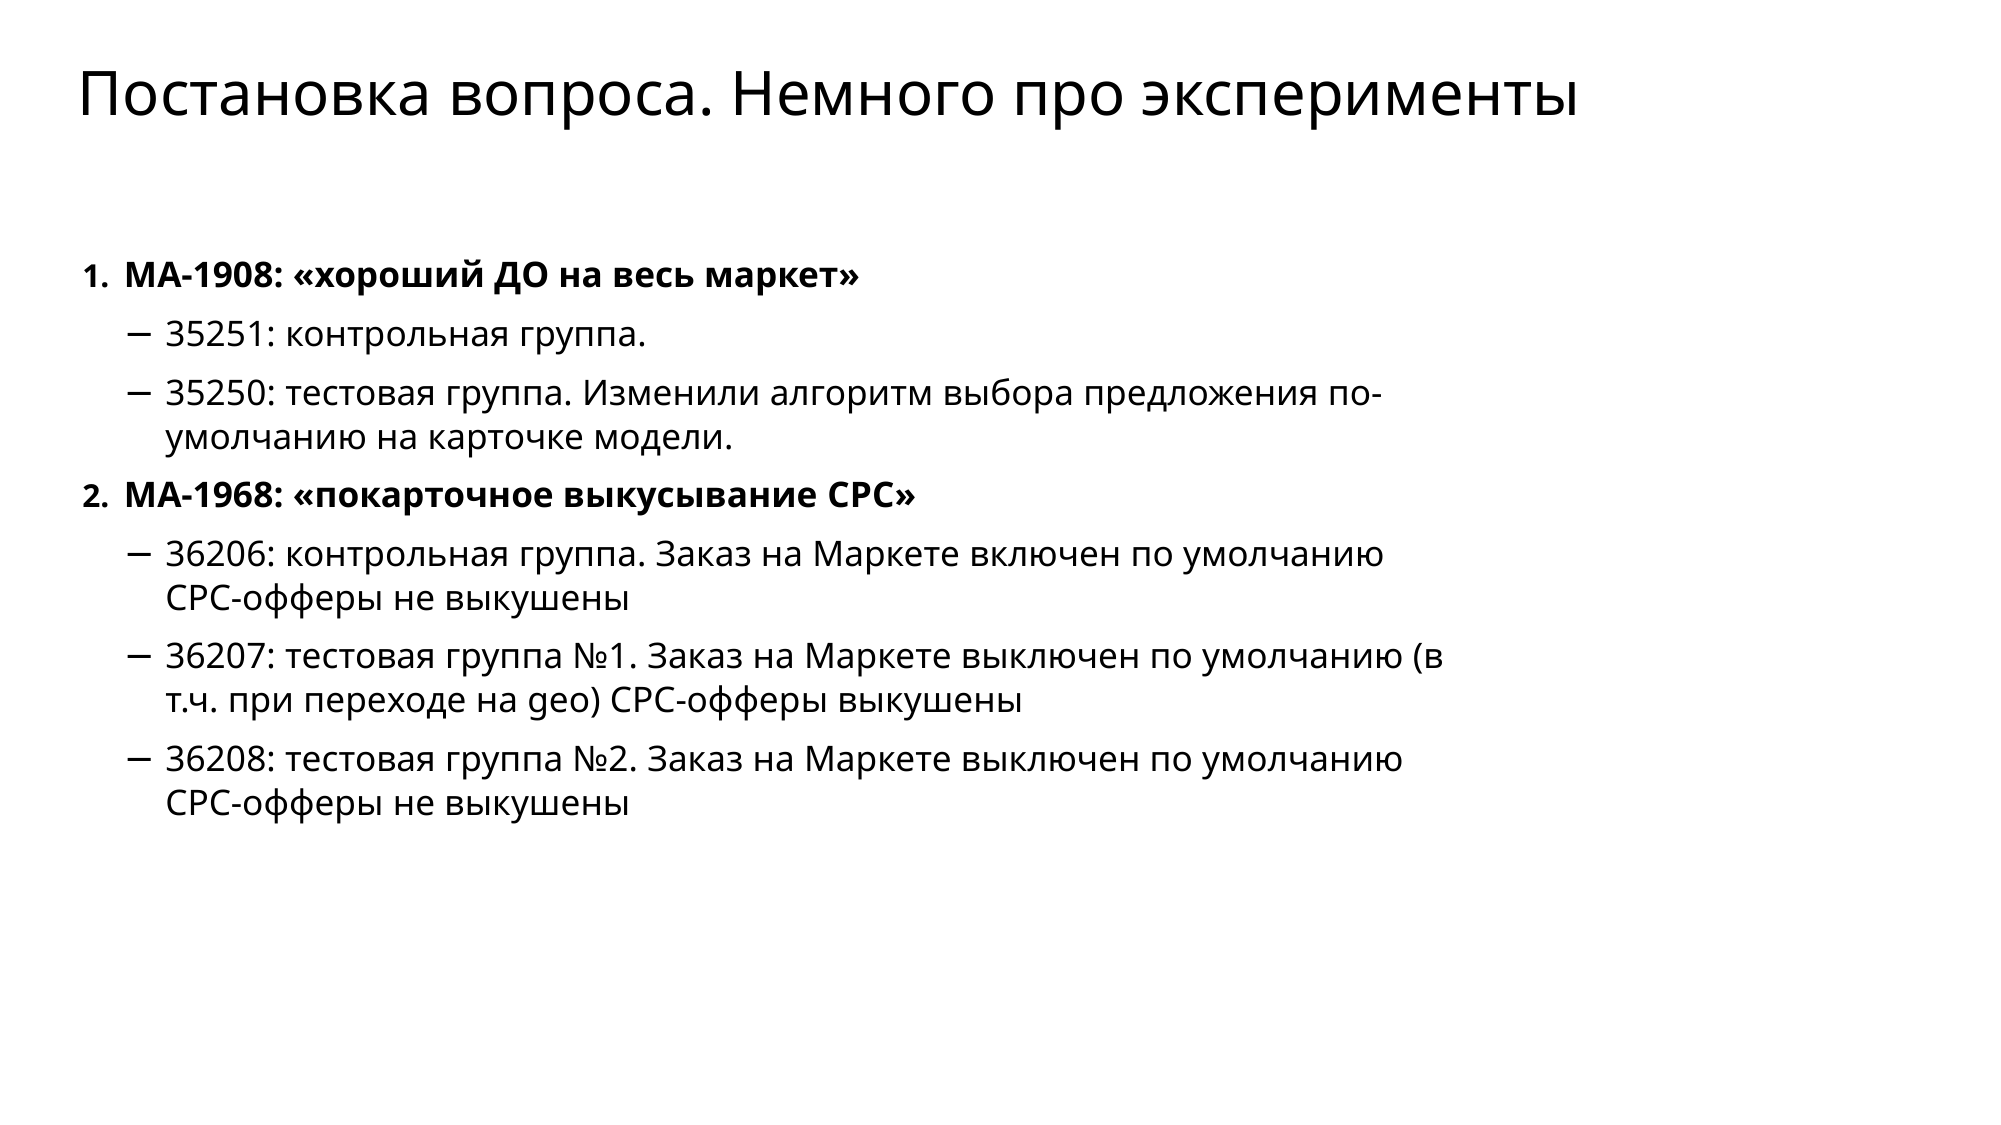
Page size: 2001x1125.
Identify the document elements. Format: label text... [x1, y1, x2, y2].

title Постановка вопроса. Немного про эксперименты [78, 39, 1923, 161]
list MA-1908: «хороший ДО на весь маркет» 35251: контрольная группа. 35250: тестовая группа. Изменили алгоритм выбора предложения по-умолчанию на карточке модели. MA-1968: «покарточное выкусывание CPC» 36206: контрольная группа. Заказ на Маркете включен по умолчанию CPC-офферы не выкушены 36207: тестовая группа №1. Заказ на Маркете выключен по умолчанию (в т.ч. при переходе на geo) CPC-офферы выкушены 36208: тестовая группа №2. Заказ на Маркете выключен по умолчанию CPC-офферы не выкушены [82, 251, 1456, 1008]
